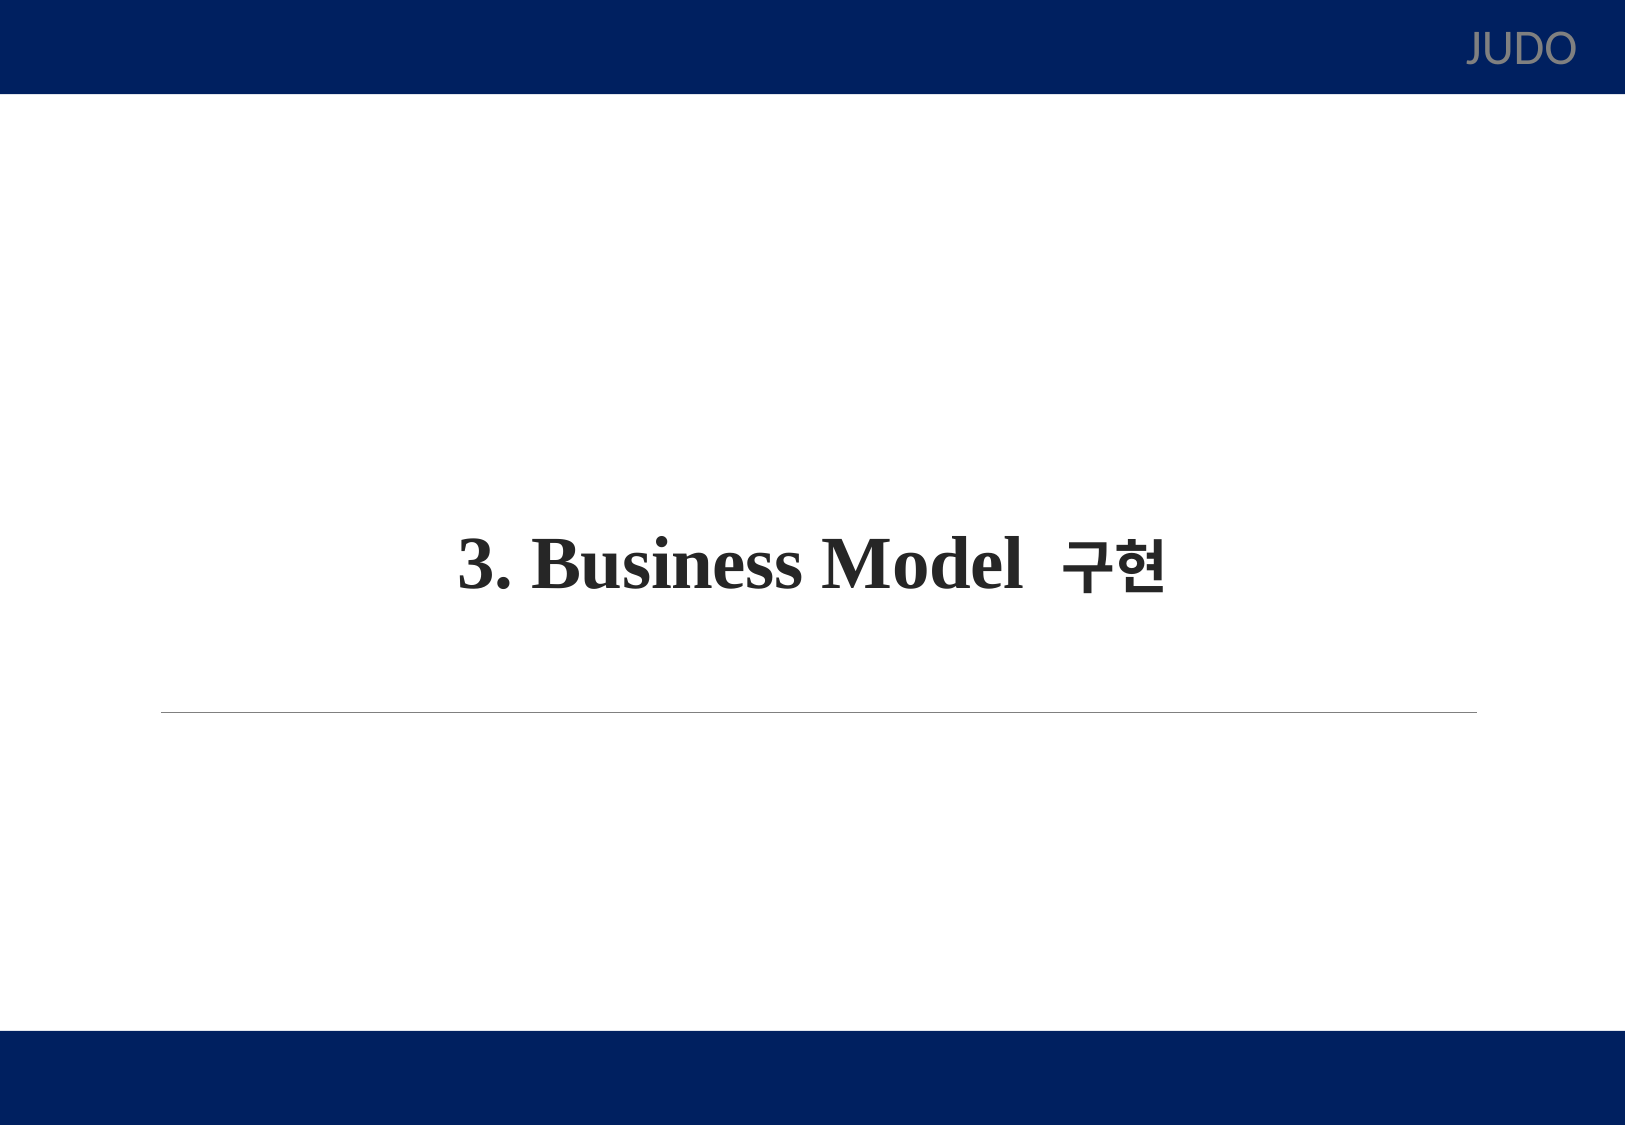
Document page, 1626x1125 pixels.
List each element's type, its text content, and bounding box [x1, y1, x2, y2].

text_box JUDO [1451, 7, 1593, 82]
title 3. Business Model 구현 [142, 243, 1483, 829]
